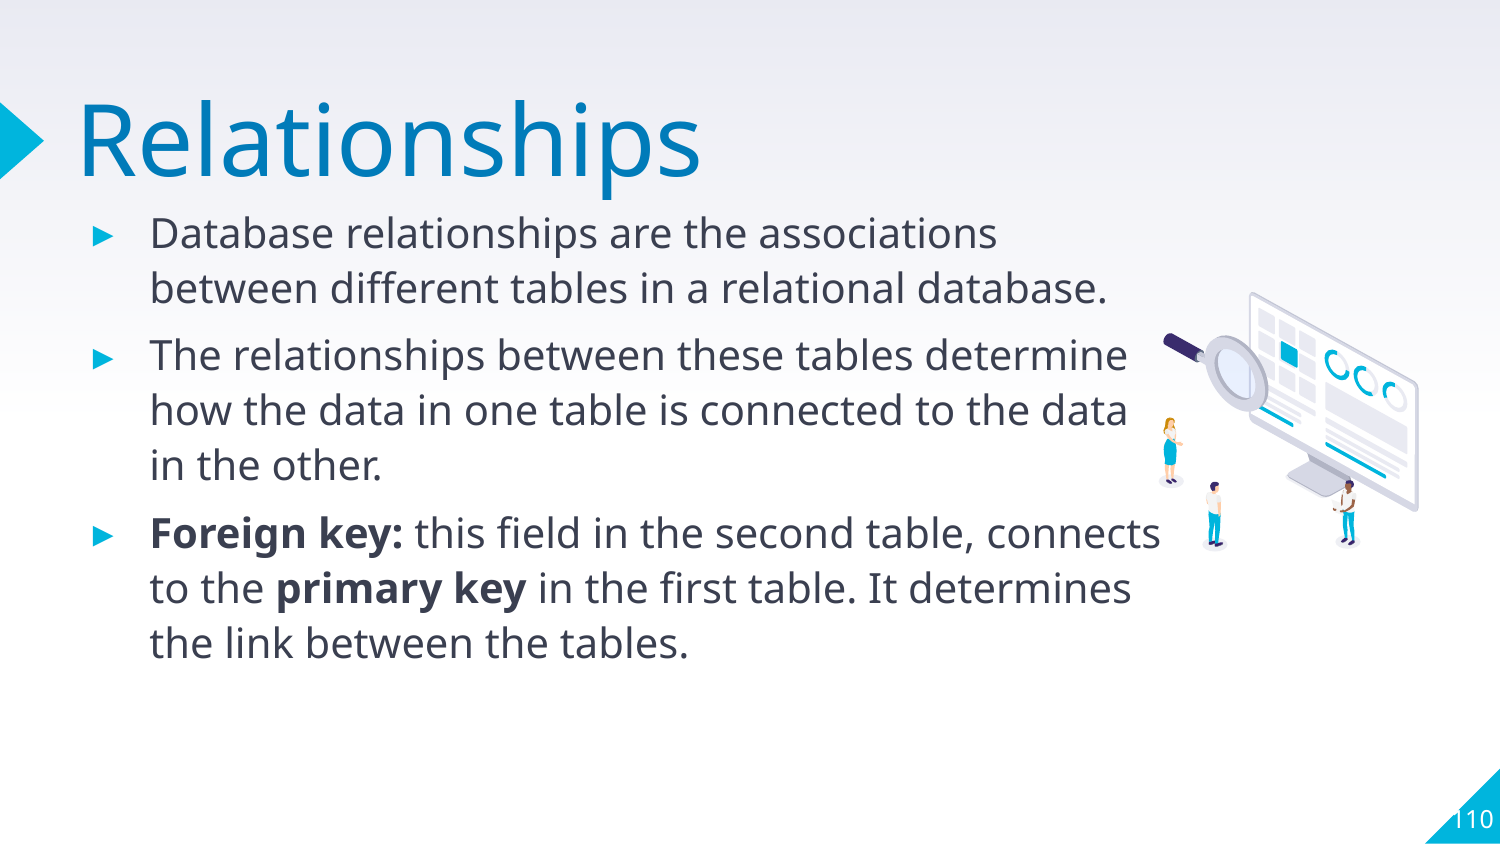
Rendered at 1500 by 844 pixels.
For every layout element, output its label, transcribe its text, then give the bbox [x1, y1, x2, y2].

title Relationships [75, 99, 1155, 201]
list Database relationships are the associations between different tables in a relational database. The relationships between these tables determine how the data in one table is connected to the data in the other. Foreign key: this field in the second table, connects to the primary key in the first table. It determines the link between the tables. [74, 201, 1167, 761]
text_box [1158, 291, 1420, 552]
slide_number 110 [1418, 760, 1494, 838]
